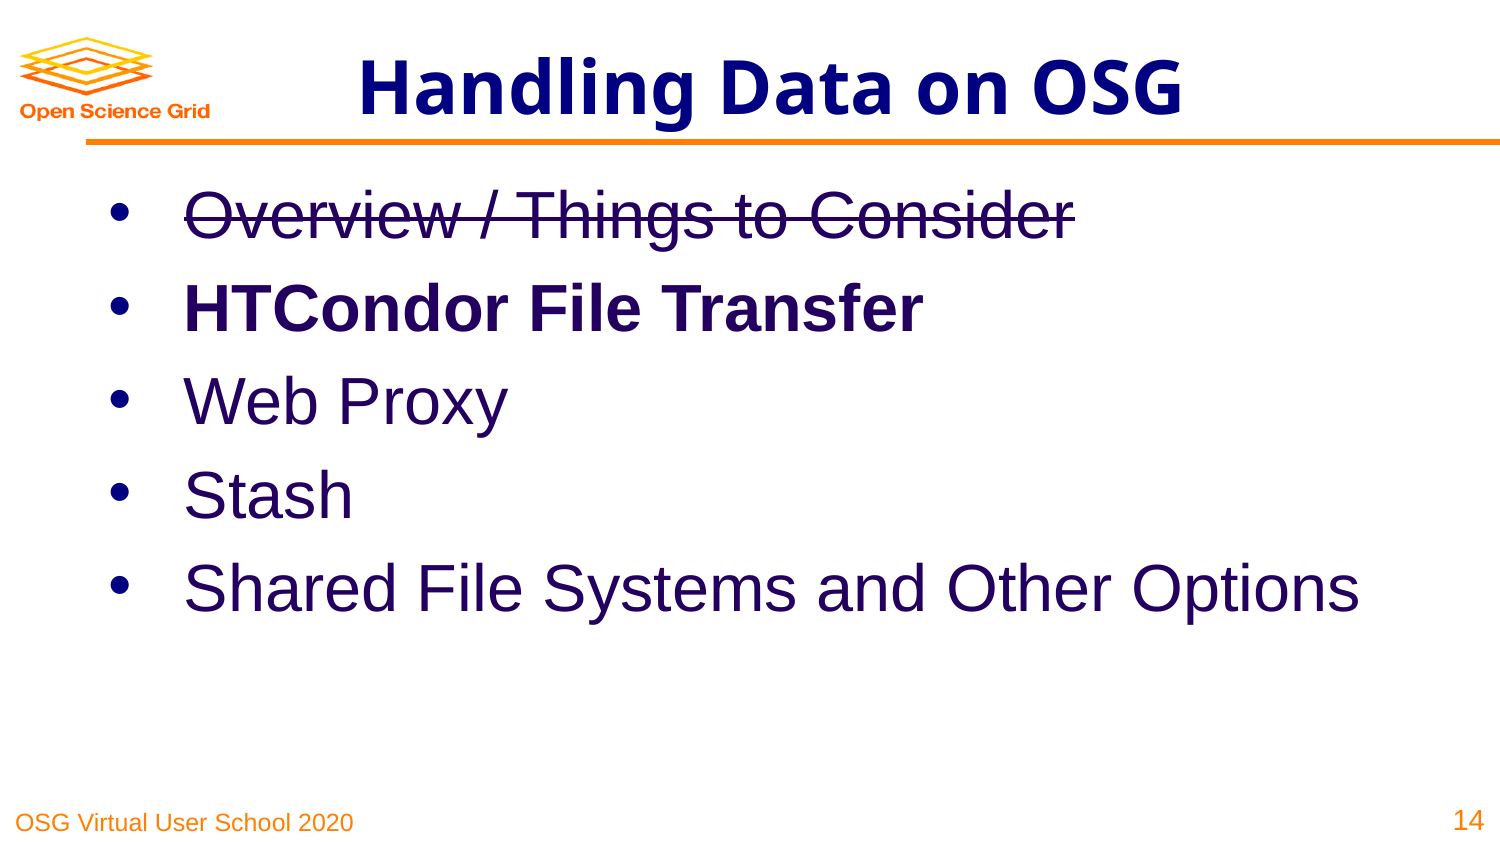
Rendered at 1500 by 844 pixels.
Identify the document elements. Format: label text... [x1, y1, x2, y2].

picture [0, 20, 201, 134]
slide_number 14 [1431, 787, 1500, 844]
list Overview / Things to Consider HTCondor File Transfer Web Proxy Stash Shared File Systems and Other Options [93, 164, 1446, 741]
title Handling Data on OSG [201, 14, 1342, 155]
